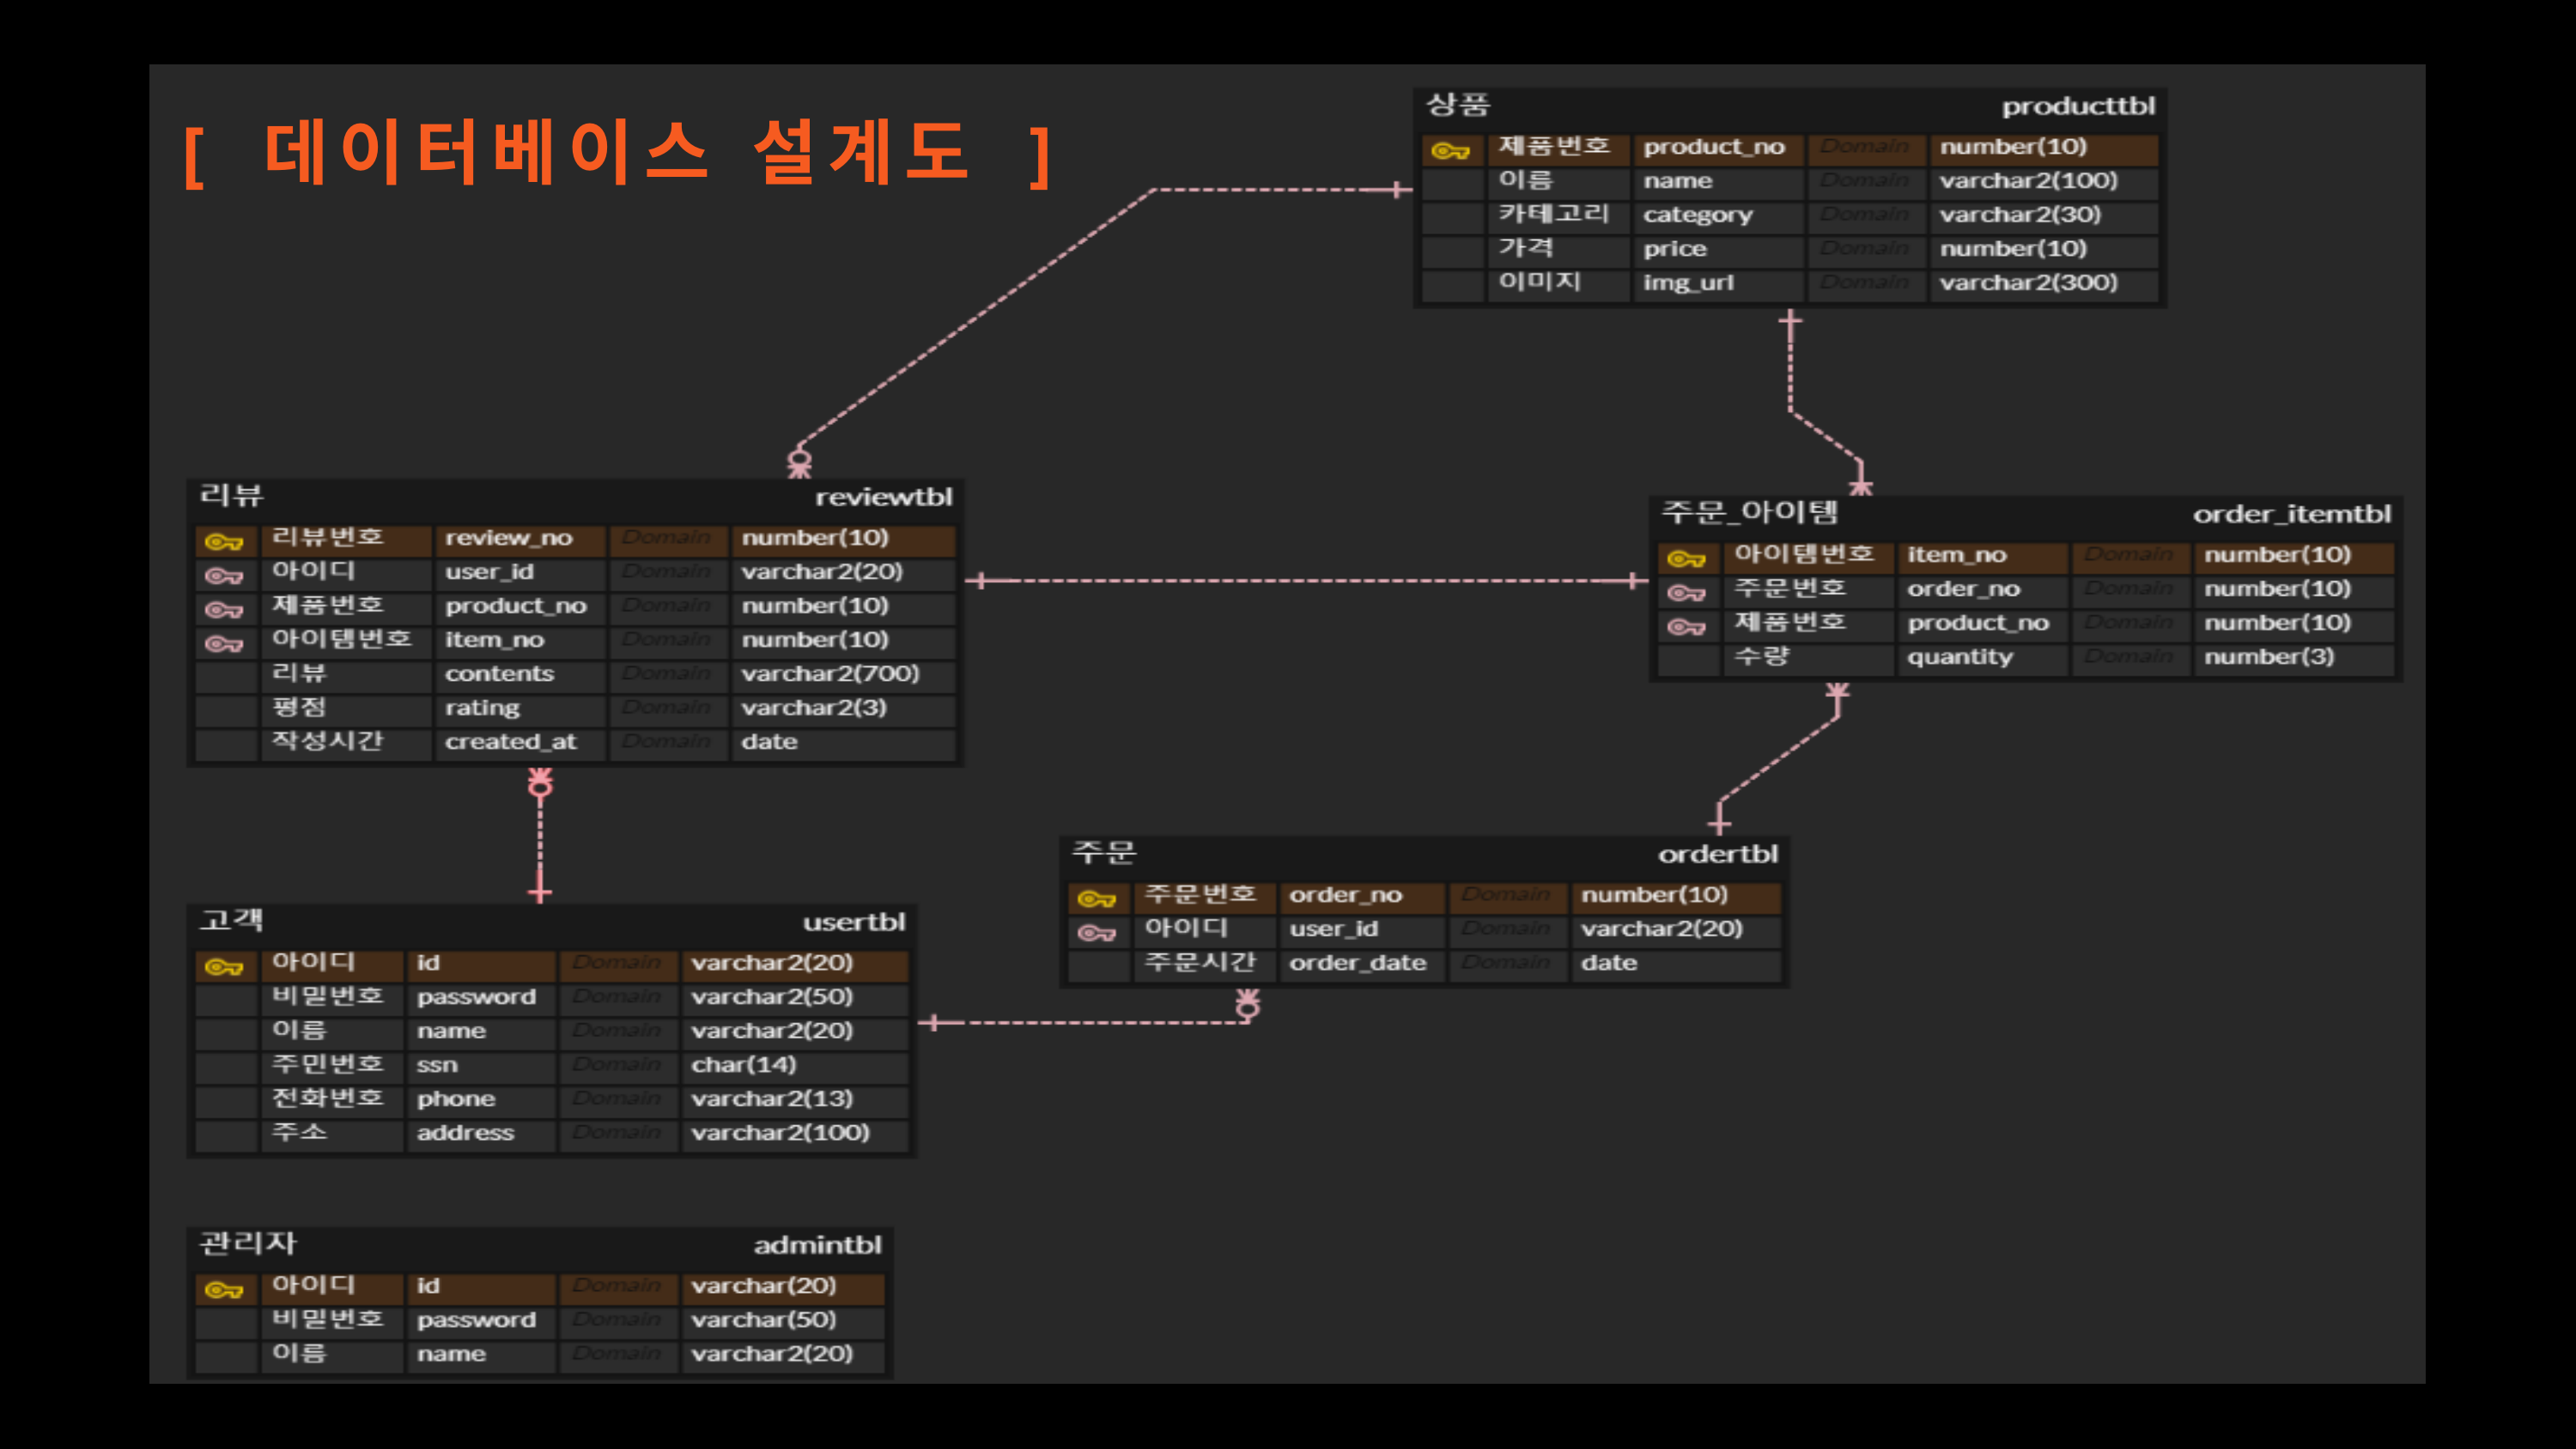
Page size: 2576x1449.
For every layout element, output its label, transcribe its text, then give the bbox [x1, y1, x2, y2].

picture [149, 64, 2426, 1384]
title [ 데이터베이스 설계도 ] [136, 36, 1217, 203]
